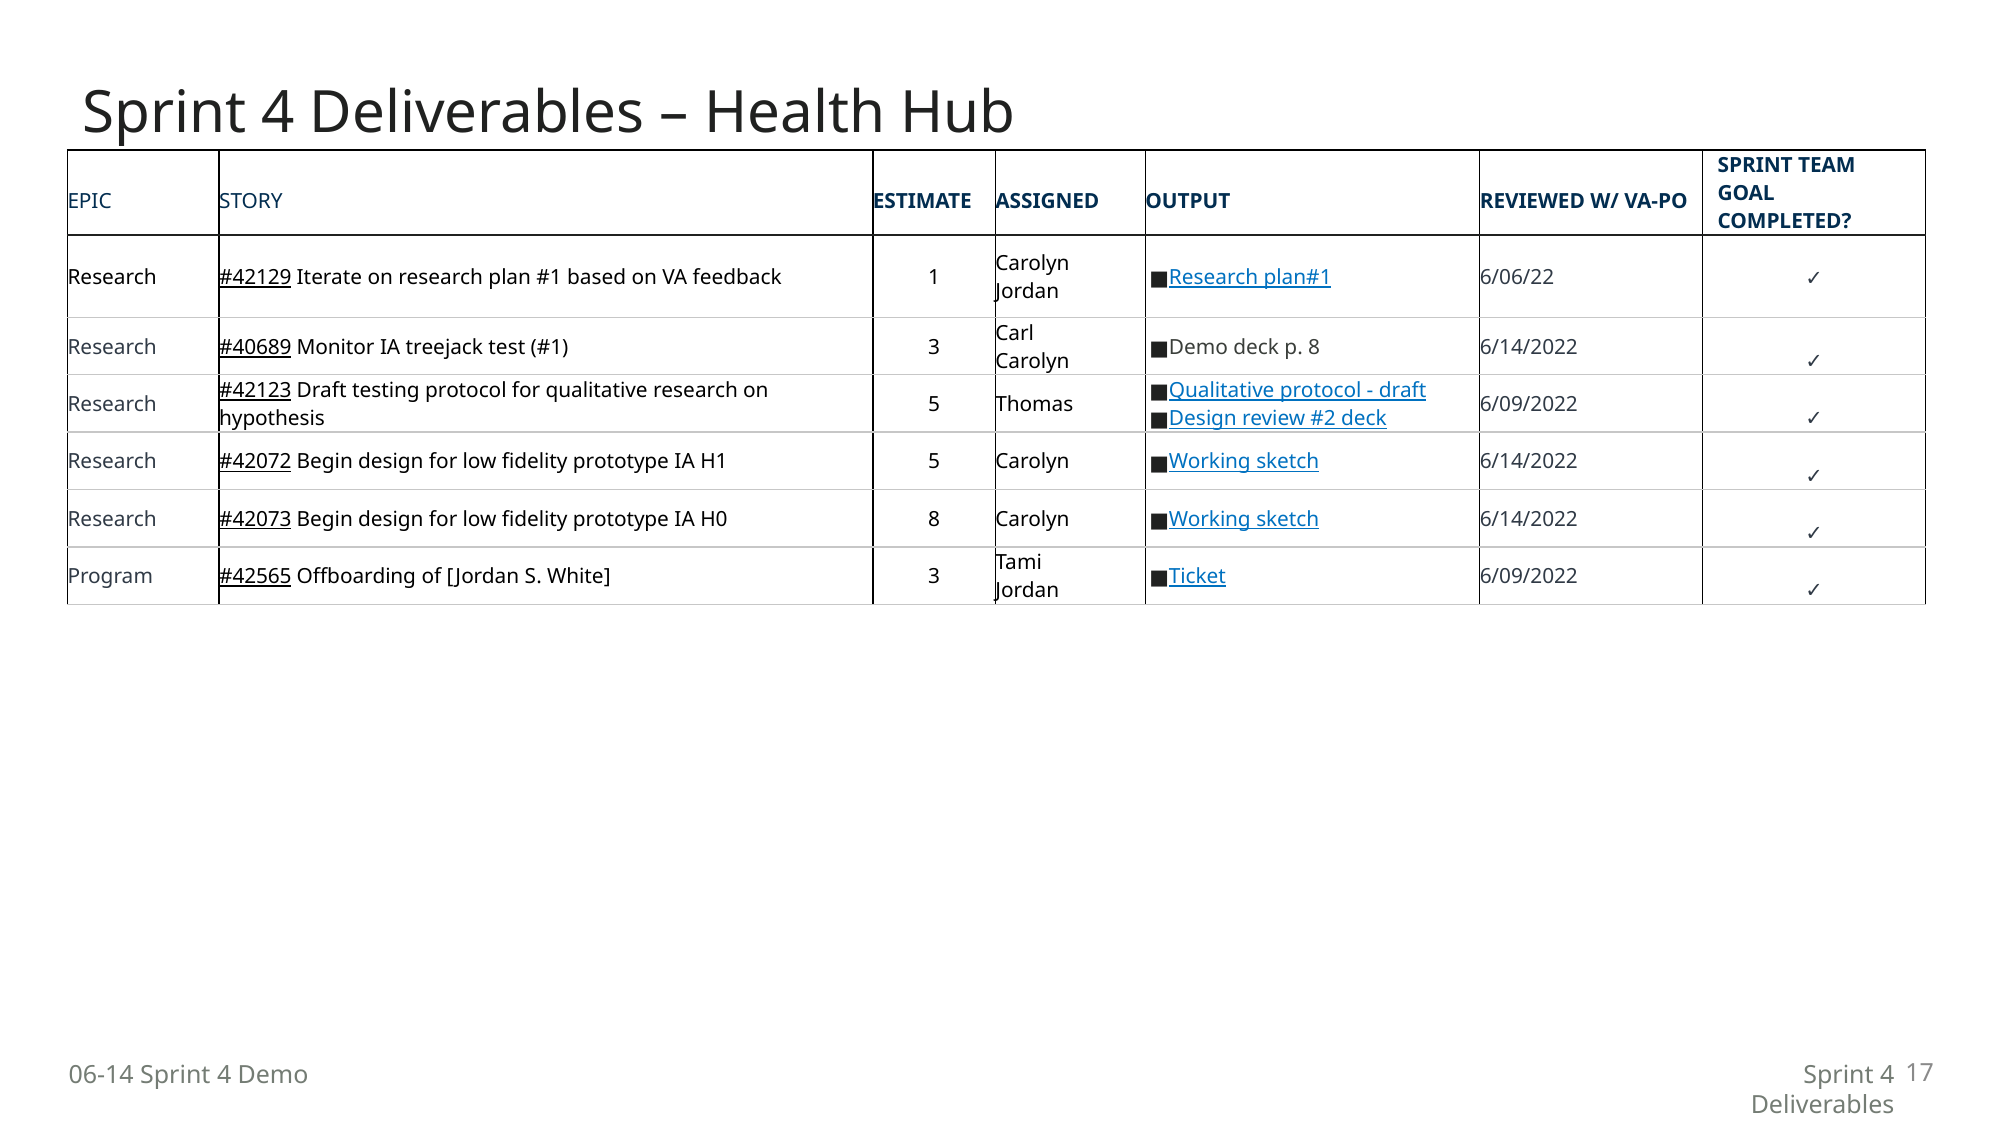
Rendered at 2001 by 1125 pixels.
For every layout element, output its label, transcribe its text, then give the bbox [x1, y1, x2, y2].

table_cell ✓ [1703, 433, 1925, 489]
table_cell ✓ [1703, 548, 1925, 604]
table_cell 6/14/2022 [1480, 318, 1702, 374]
table_cell 6/09/2022 [1480, 548, 1702, 604]
table_cell Ticket [1146, 548, 1479, 604]
table_cell Research [68, 490, 218, 546]
table_cell Carl Carolyn [996, 318, 1145, 374]
table_cell Working sketch [1146, 490, 1479, 546]
table_header SPRINT TEAM GOAL COMPLETED? [1703, 151, 1925, 234]
table_header STORY [220, 151, 872, 234]
table_cell Carolyn [996, 490, 1145, 546]
table_cell ✓ [1703, 236, 1925, 317]
table_cell Qualitative protocol - draft Design review #2 deck [1146, 375, 1479, 431]
table_header EPIC [68, 151, 218, 234]
table_cell Demo deck p. 8 [1146, 318, 1479, 374]
table_cell #42073 Begin design for low fidelity prototype IA H0 [220, 490, 872, 546]
table_cell #42129 Iterate on research plan #1 based on VA feedback [220, 236, 872, 317]
table_cell 5 [874, 375, 995, 431]
table_cell ✓ [1703, 375, 1925, 431]
table_cell Thomas [996, 375, 1145, 431]
table_cell 6/14/2022 [1480, 490, 1702, 546]
table_cell #42565 Offboarding of [Jordan S. White] [220, 548, 872, 604]
table_cell 3 [874, 318, 995, 374]
table_cell 3 [874, 548, 995, 604]
table_cell ✓ [1703, 490, 1925, 546]
table_cell #42123 Draft testing protocol for qualitative research on hypothesis [220, 375, 872, 431]
table_cell Working sketch [1146, 433, 1479, 489]
title Sprint 4 Deliverables – Health Hub [67, 75, 1930, 198]
table_cell Research [68, 236, 218, 317]
table_cell Carolyn [996, 433, 1145, 489]
table_header REVIEWED W/ VA-PO [1480, 151, 1702, 234]
table_cell Carolyn Jordan [996, 236, 1145, 317]
text_box 06-14 Sprint 4 Demo [68, 1051, 516, 1097]
table_cell 5 [874, 433, 995, 489]
table_cell Program [68, 548, 218, 604]
table_cell 6/14/2022 [1480, 433, 1702, 489]
table_cell Research [68, 433, 218, 489]
table_cell 1 [874, 236, 995, 317]
table_cell 8 [874, 490, 995, 546]
table_cell 6/09/2022 [1480, 375, 1702, 431]
table_cell #42072 Begin design for low fidelity prototype IA H1 [220, 433, 872, 489]
table_cell Tami Jordan [996, 548, 1145, 604]
text_box Sprint 4 Deliverables [1663, 1051, 1910, 1125]
table_cell 6/06/22 [1480, 236, 1702, 317]
table_header OUTPUT [1146, 151, 1479, 234]
slide_number 17 [1882, 1043, 1949, 1104]
table_cell Research [68, 318, 218, 374]
table_cell ✓ [1703, 318, 1925, 374]
table_cell #40689 Monitor IA treejack test (#1) [220, 318, 872, 374]
table_cell Research plan#1 [1146, 236, 1479, 317]
table_header ASSIGNED [996, 151, 1145, 234]
table_header ESTIMATE [874, 151, 995, 234]
table_cell Research [68, 375, 218, 431]
